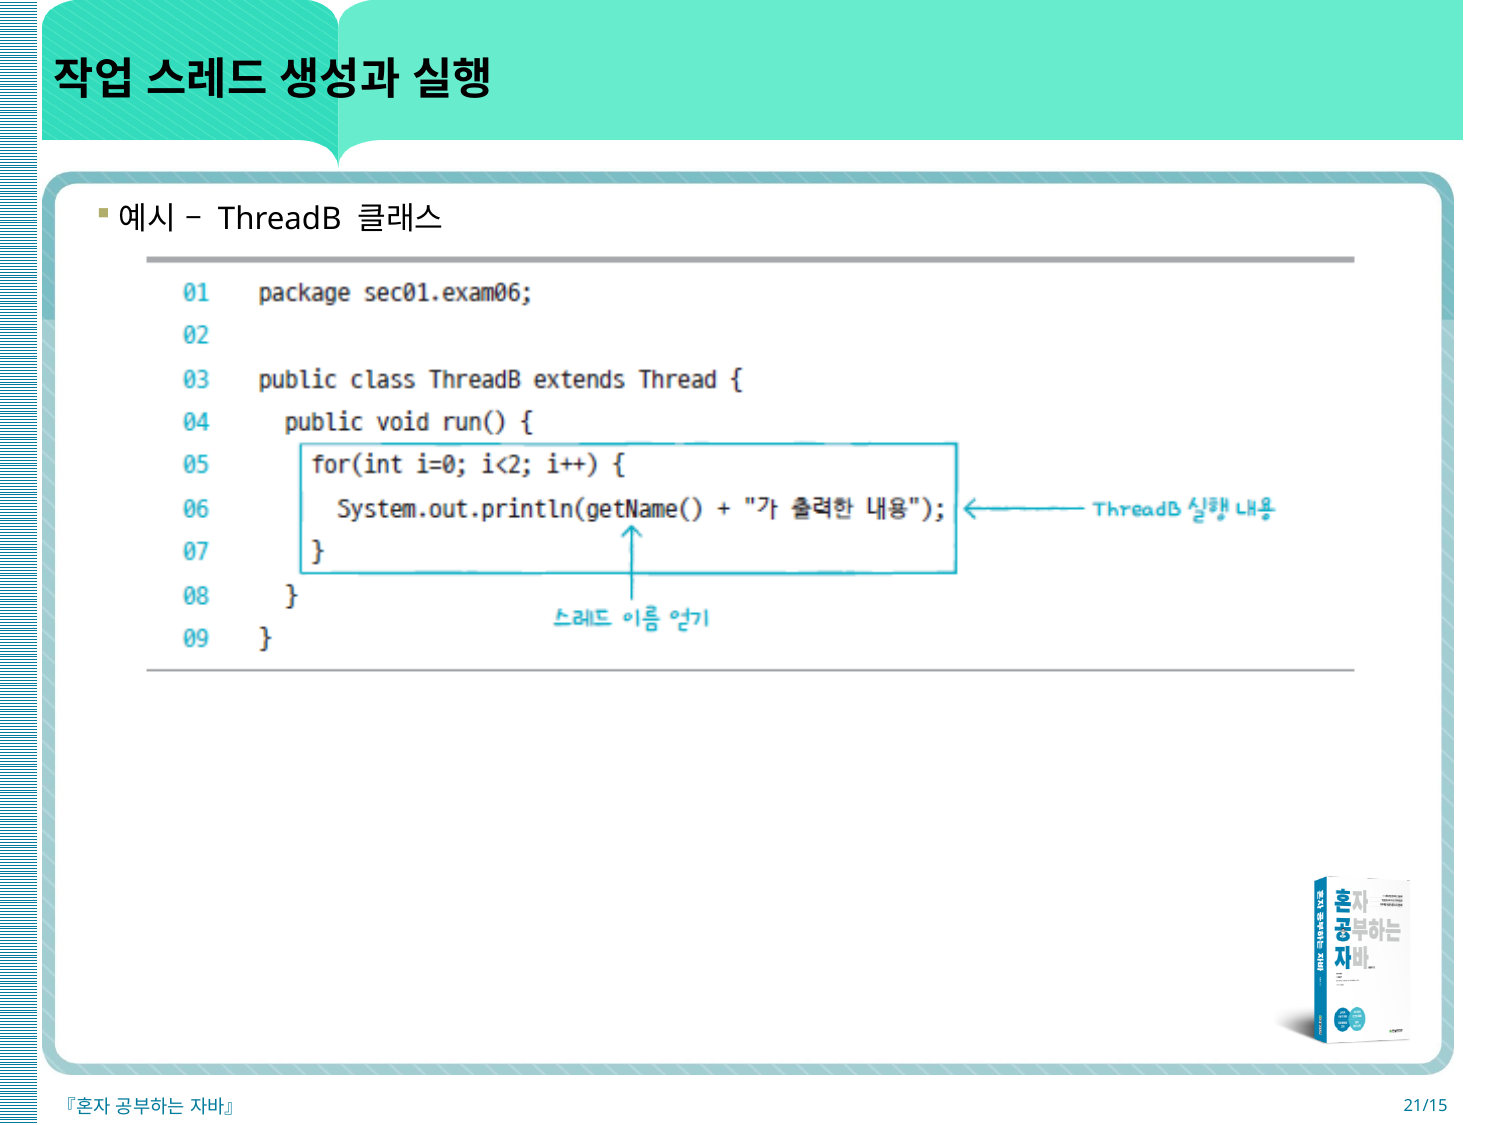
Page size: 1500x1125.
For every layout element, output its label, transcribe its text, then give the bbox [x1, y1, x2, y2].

picture [225, 1102, 232, 1115]
picture [116, 1102, 131, 1107]
picture [68, 1097, 75, 1110]
list 예시 – ThreadB 클래스 [37, 187, 1463, 1091]
picture [137, 249, 1363, 692]
picture [1243, 797, 1488, 1122]
picture [42, 0, 1463, 187]
title 작업 스레드 생성과 실행 [39, 42, 1280, 138]
